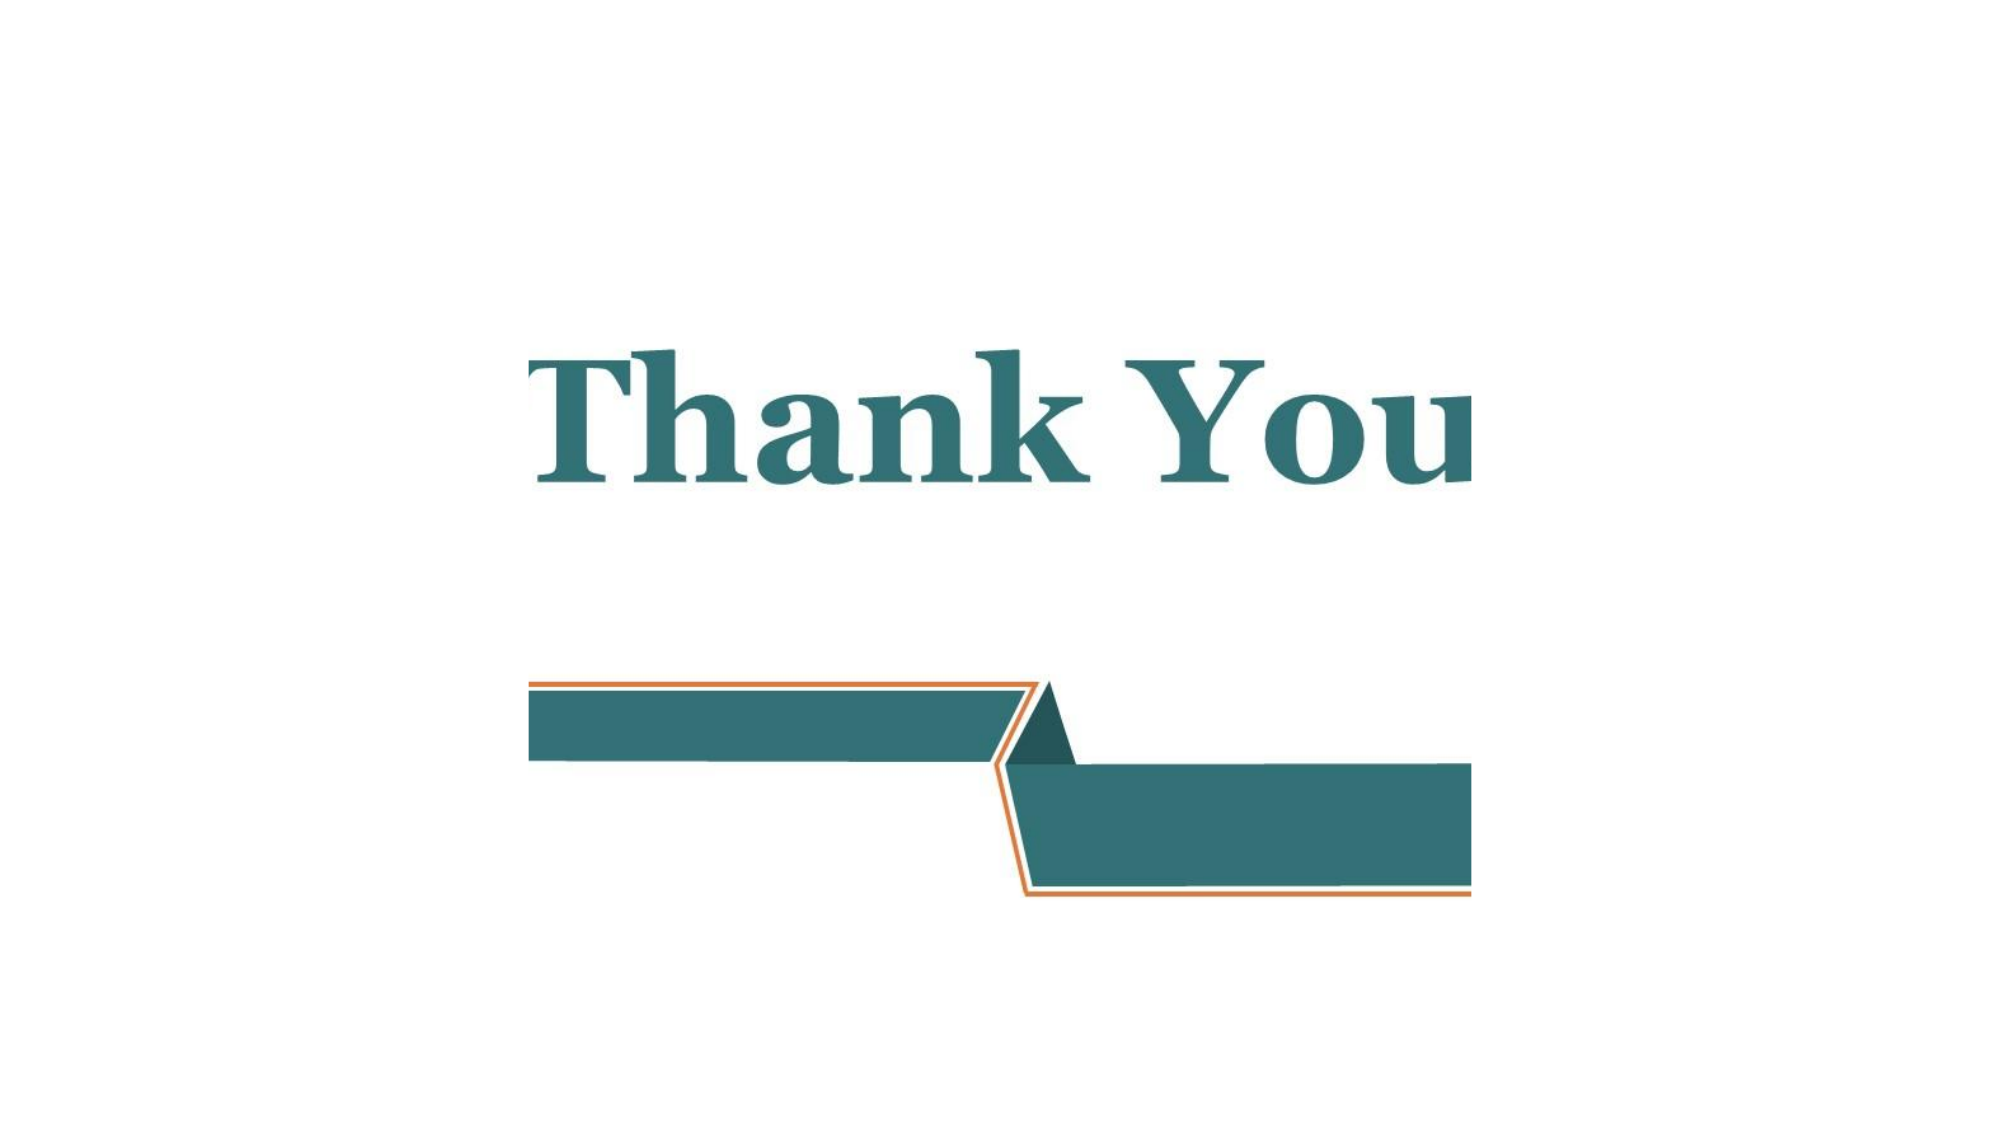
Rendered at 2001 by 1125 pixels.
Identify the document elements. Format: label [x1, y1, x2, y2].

list [528, 104, 1472, 1020]
